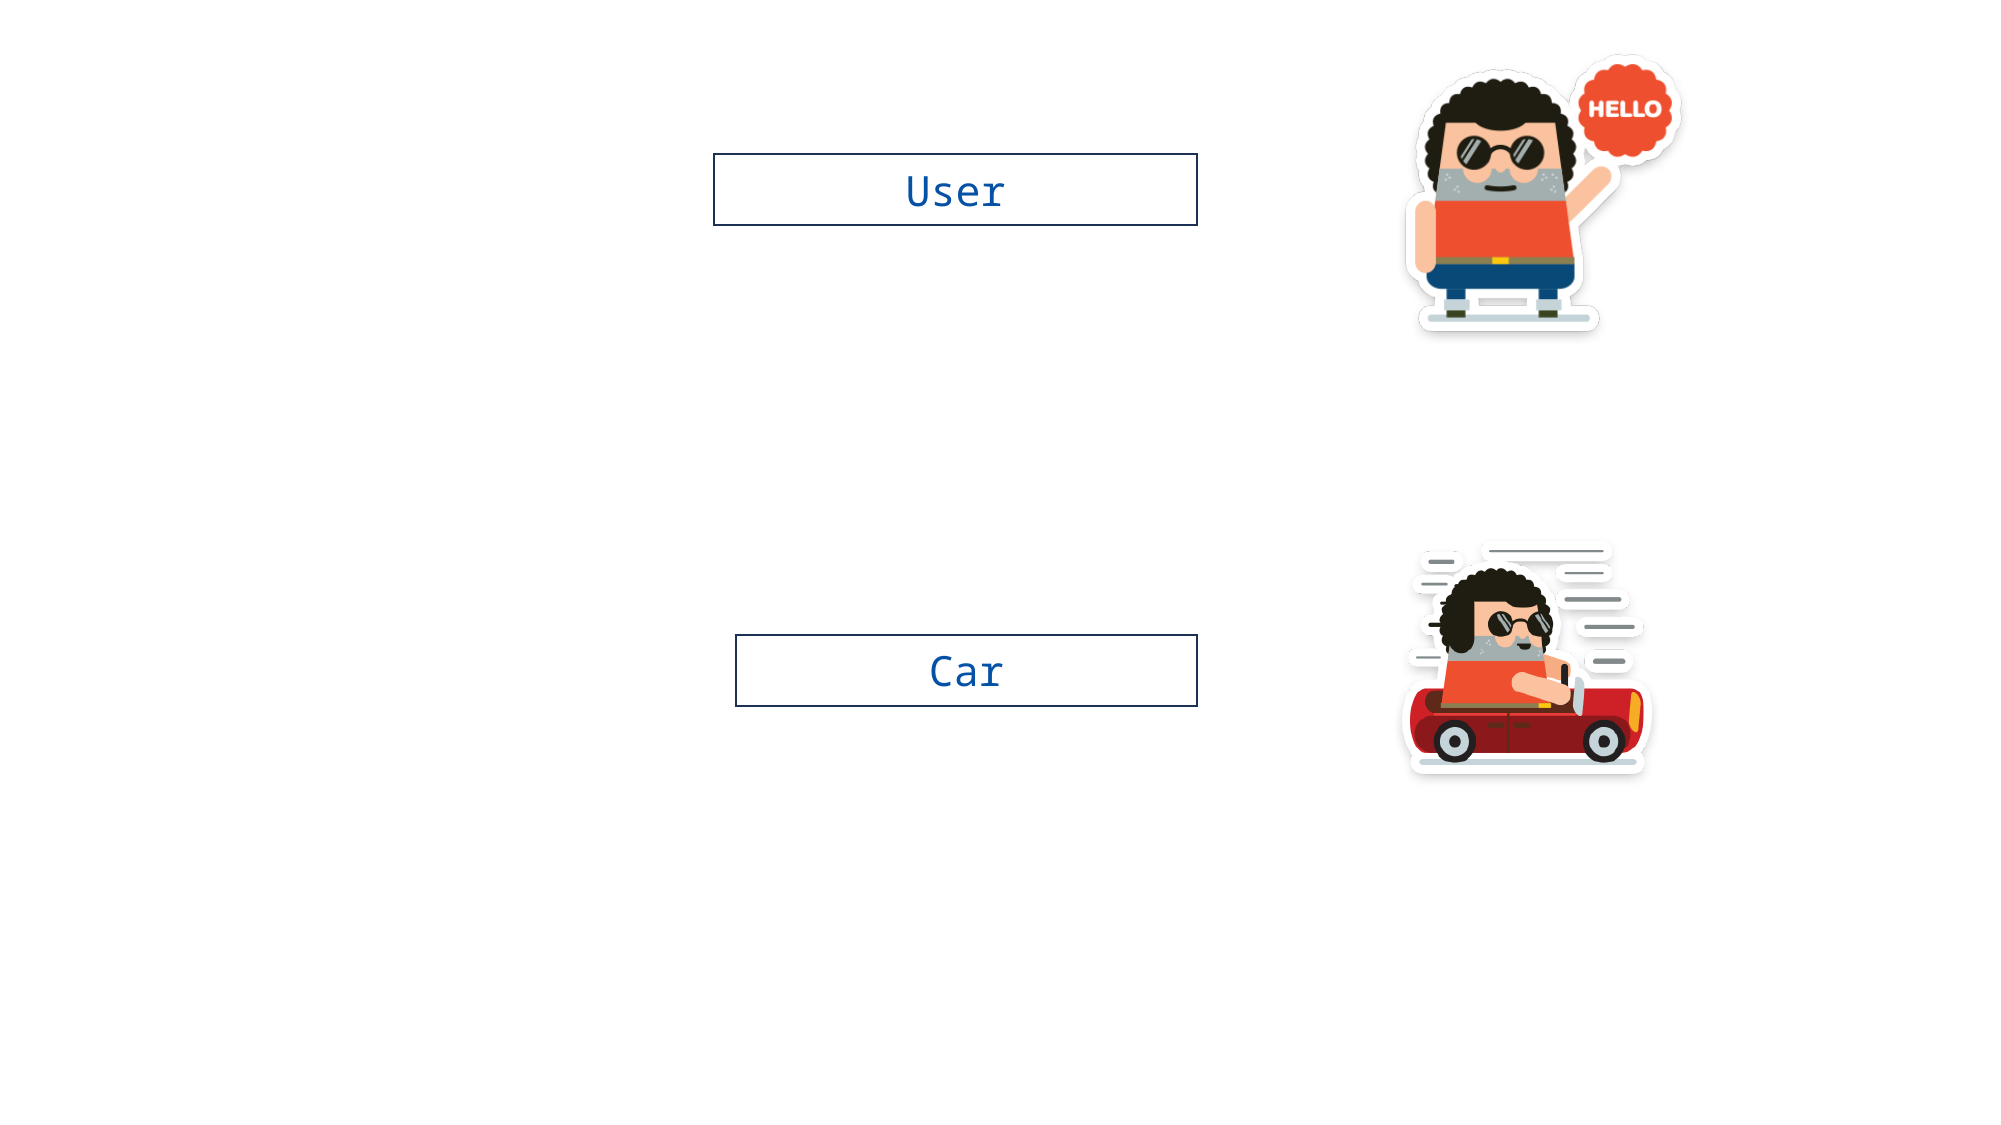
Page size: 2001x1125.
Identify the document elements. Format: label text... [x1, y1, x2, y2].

picture [1349, 0, 1737, 387]
text_box User [713, 153, 1198, 226]
text_box Car [735, 634, 1198, 707]
picture [1351, 482, 1702, 832]
